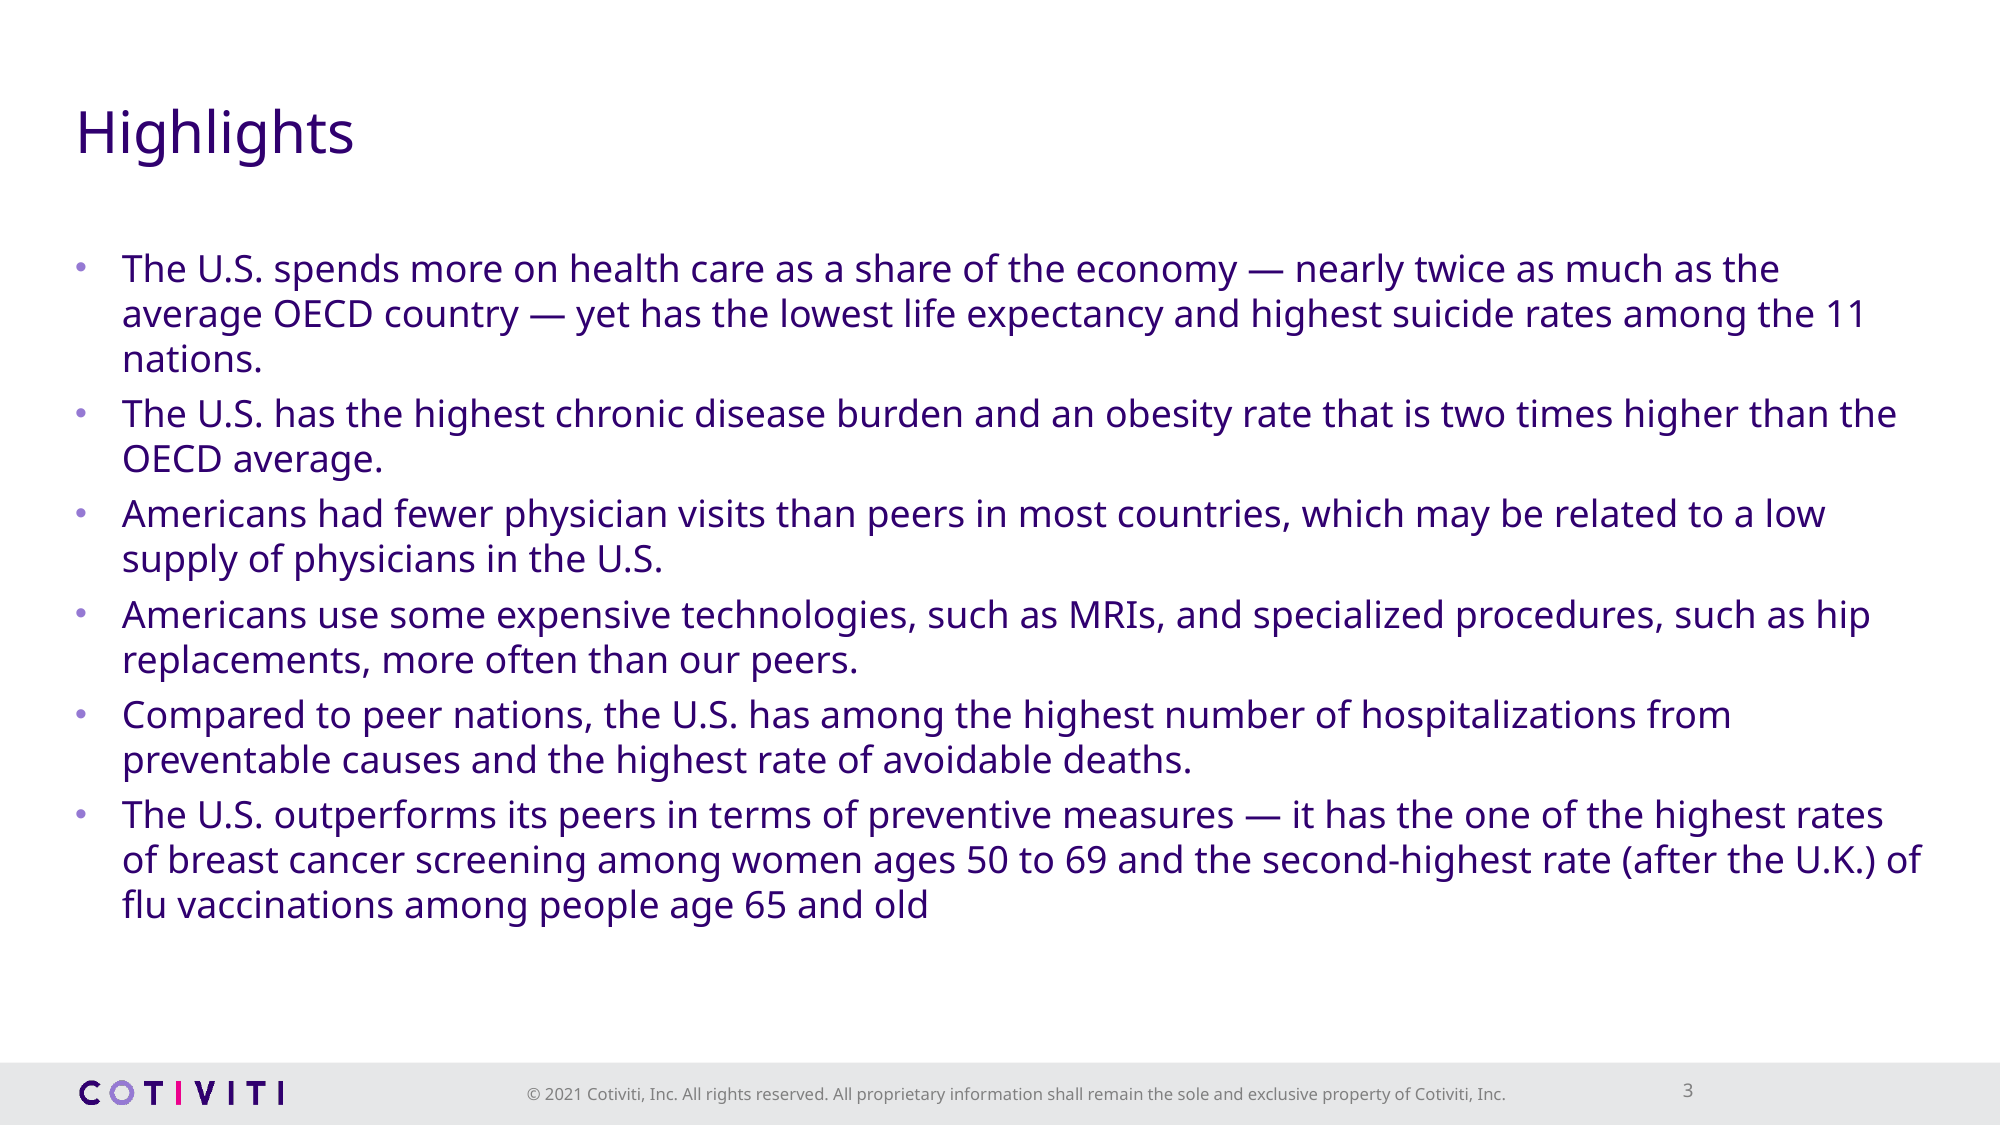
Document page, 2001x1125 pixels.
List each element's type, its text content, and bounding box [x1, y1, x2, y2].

title Highlights [75, 59, 1925, 210]
picture [47, 1041, 315, 1125]
list The U.S. spends more on health care as a share of the economy — nearly twice as much as the average OECD country — yet has the lowest life expectancy and highest suicide rates among the 11 nations. The U.S. has the highest chronic disease burden and an obesity rate that is two times higher than the OECD average. Americans had fewer physician visits than peers in most countries, which may be related to a low supply of physicians in the U.S. Americans use some expensive technologies, such as MRIs, and specialized procedures, such as hip replacements, more often than our peers. Compared to peer nations, the U.S. has among the highest number of hospitalizations from preventable causes and the highest rate of avoidable deaths. The U.S. outperforms its peers in terms of preventive measures — it has the one of the highest rates of breast cancer screening among women ages 50 to 69 and the second-highest rate (after the U.K.) of flu vaccinations among people age 65 and old [75, 244, 1925, 968]
slide_number 3 [1634, 1069, 1694, 1115]
